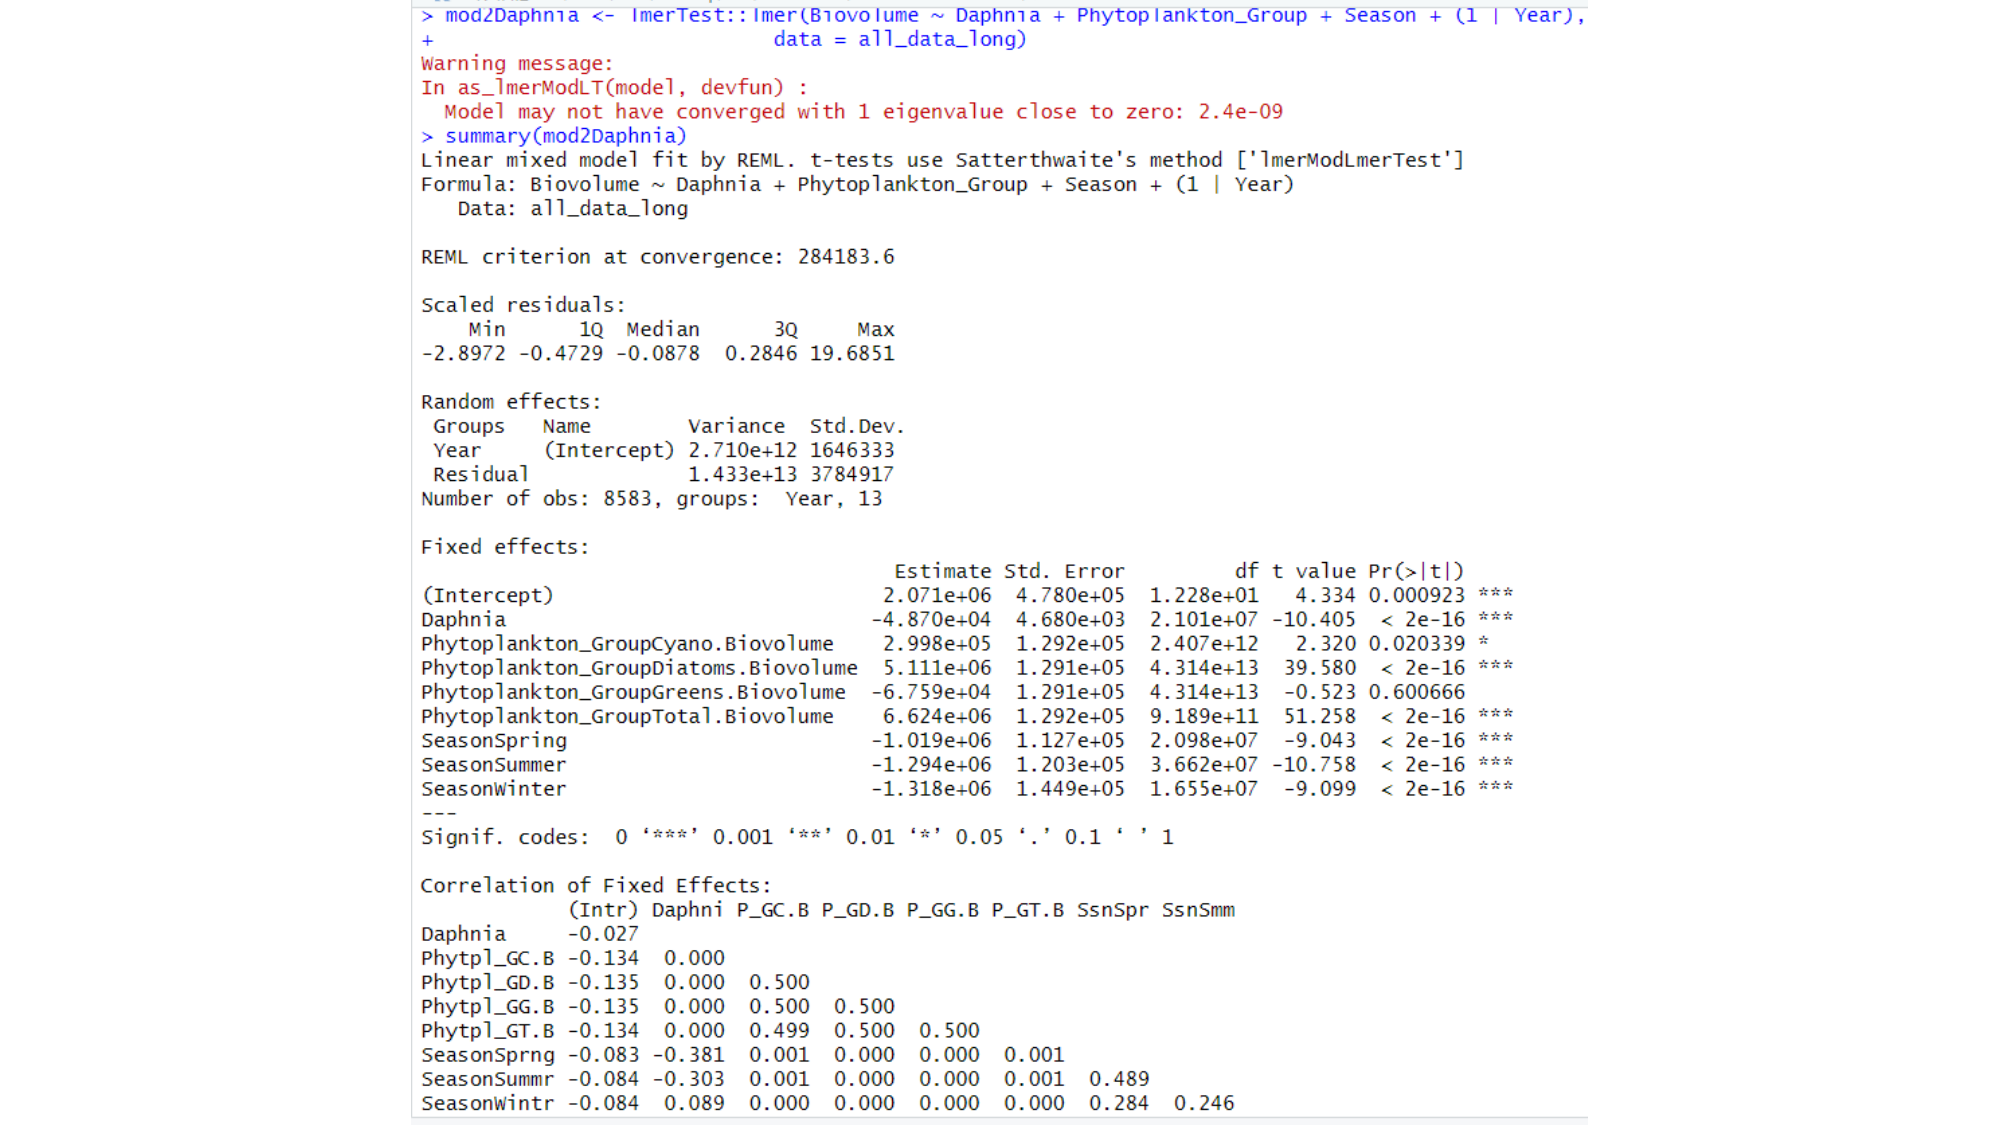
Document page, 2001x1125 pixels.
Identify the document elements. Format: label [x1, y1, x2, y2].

picture [411, 0, 1589, 1125]
